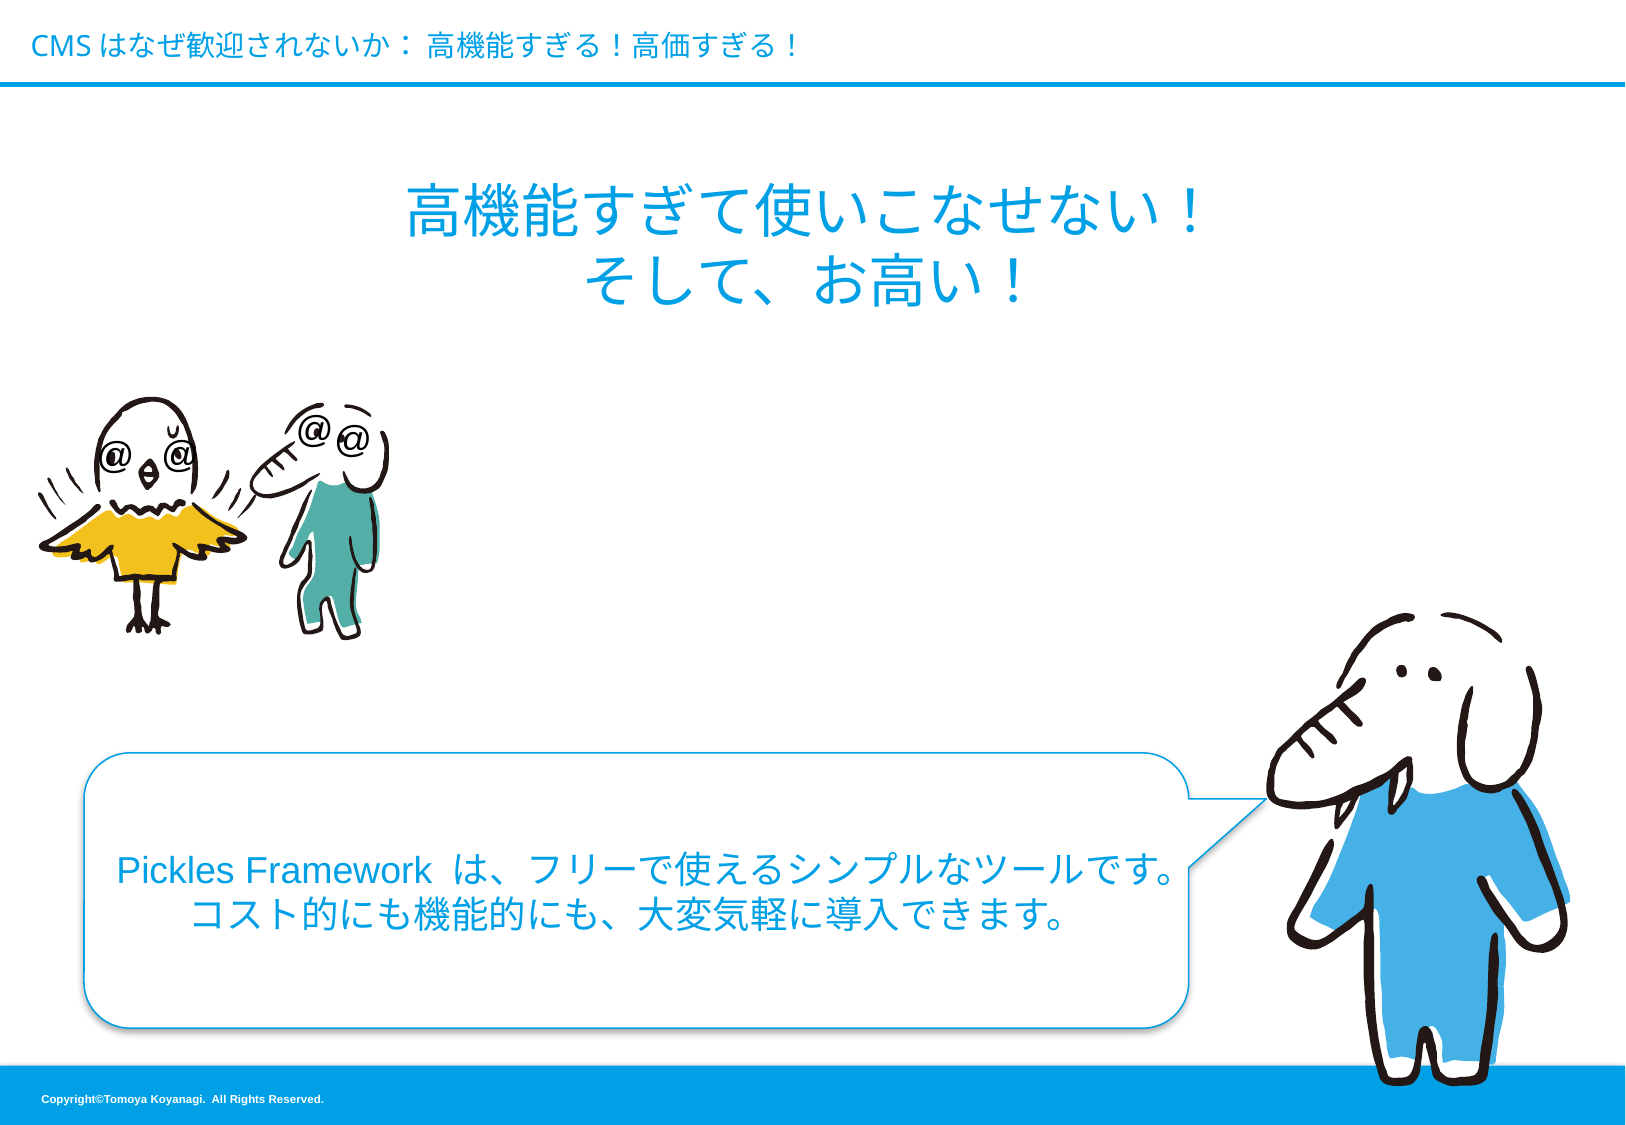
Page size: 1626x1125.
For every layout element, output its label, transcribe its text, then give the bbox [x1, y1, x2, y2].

text_box @ [280, 397, 318, 401]
title CMSはなぜ歓迎されないか： 高機能すぎる！高価すぎる！ [24, 15, 1441, 75]
picture [1266, 612, 1572, 1085]
text_box Pickles Framework は、フリーで使えるシンプルなツールです。 コスト的にも機能的にも、大変気軽に導入できます。 [83, 752, 1261, 1029]
picture [37, 396, 390, 641]
text_box 高機能すぎて使いこなせない！ そして、お高い！ [389, 167, 1236, 322]
